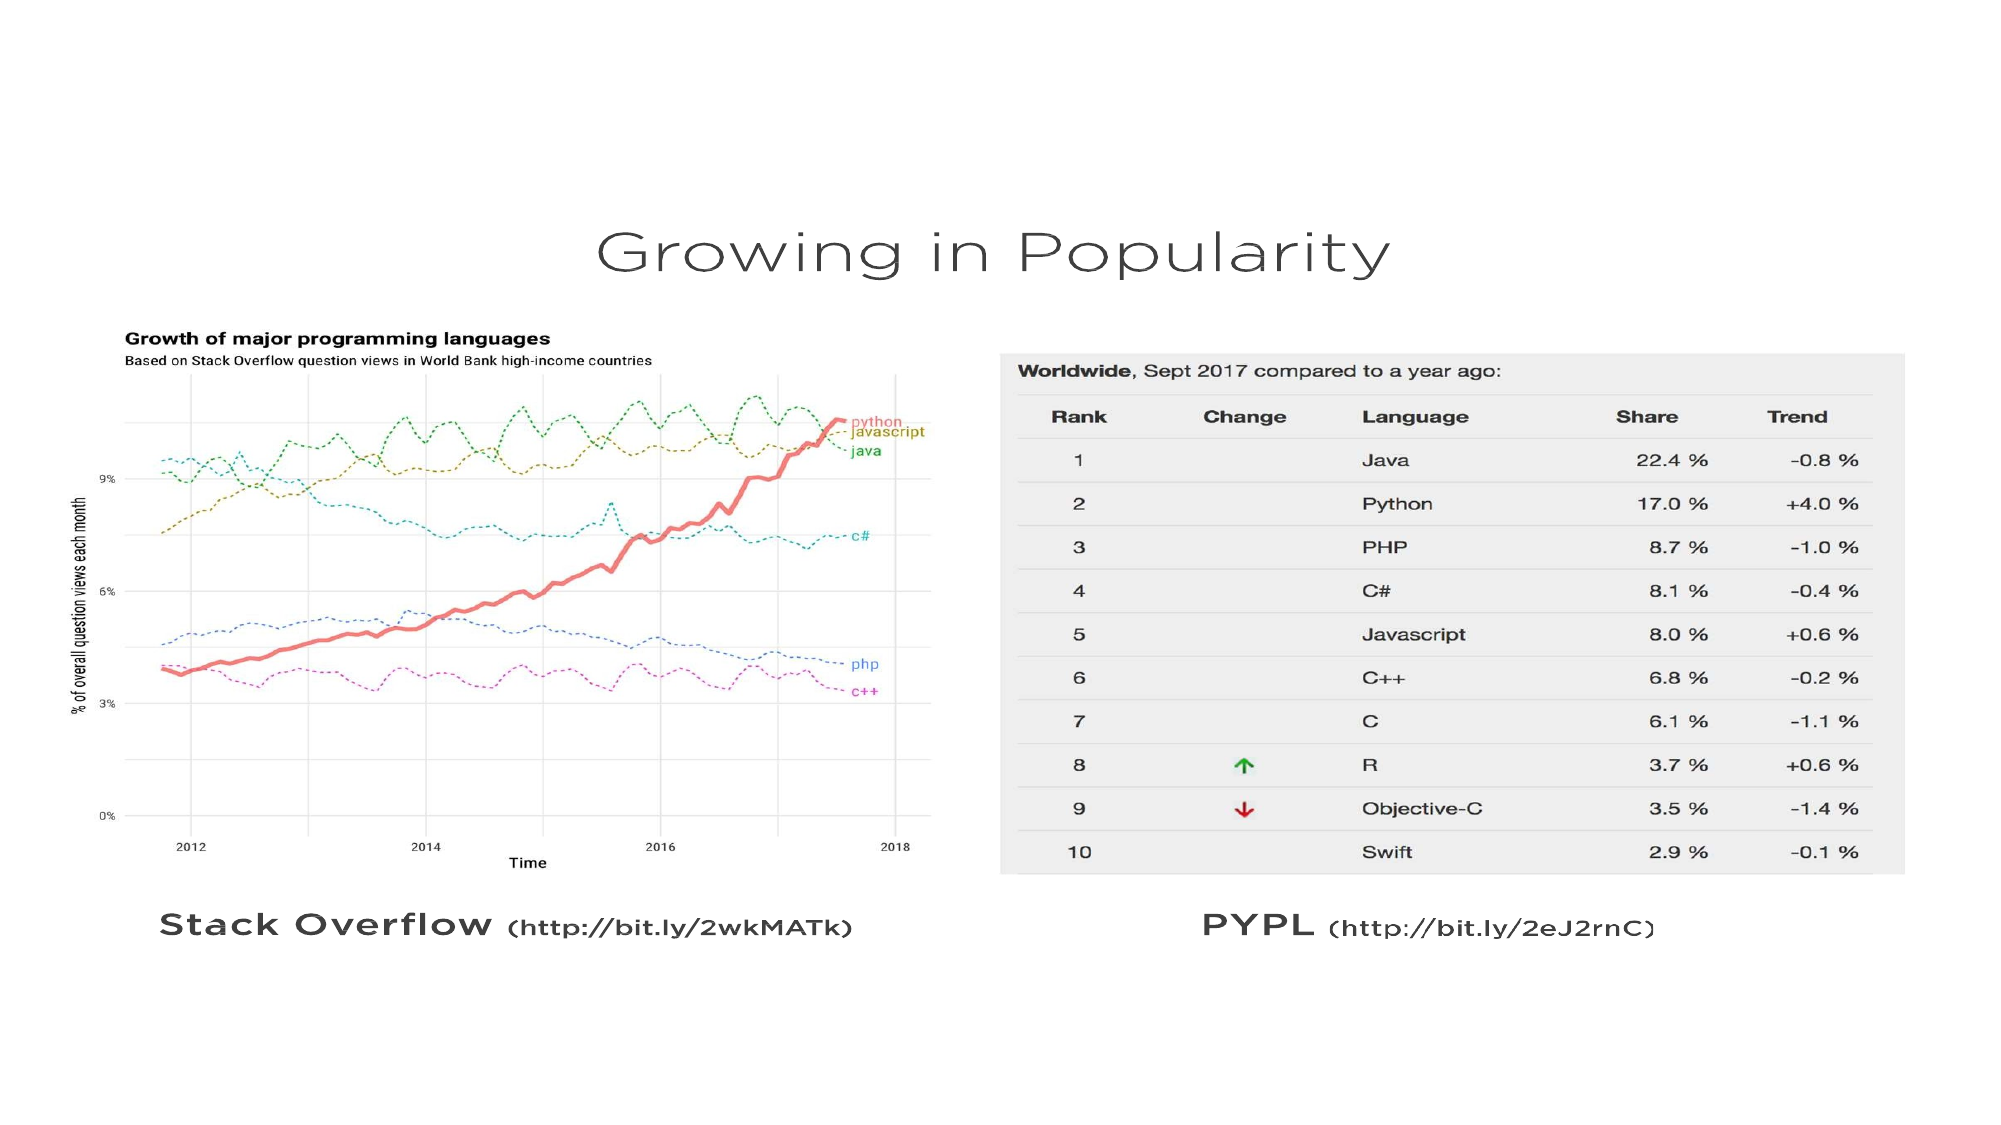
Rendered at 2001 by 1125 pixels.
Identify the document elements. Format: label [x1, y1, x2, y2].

text_box [67, 329, 935, 870]
text_box [1068, 242, 1108, 272]
text_box [934, 243, 939, 272]
text_box [331, 918, 354, 936]
text_box [1204, 913, 1227, 936]
text_box [1231, 242, 1265, 272]
text_box [1022, 232, 1061, 272]
text_box [670, 923, 687, 939]
text_box [550, 920, 561, 936]
text_box [729, 243, 787, 272]
text_box [1322, 234, 1346, 272]
text_box [658, 242, 680, 272]
text_box [187, 914, 201, 936]
text_box [1264, 913, 1288, 936]
text_box [1307, 243, 1312, 272]
text_box [159, 913, 183, 936]
text_box [458, 918, 492, 936]
text_box [1216, 231, 1220, 272]
text_box [762, 920, 783, 936]
text_box [598, 918, 615, 938]
text_box [420, 912, 426, 935]
text_box [718, 923, 742, 936]
text_box [953, 242, 986, 272]
text_box [1351, 243, 1391, 281]
text_box [1329, 918, 1654, 939]
text_box [205, 918, 226, 936]
text_box [538, 920, 549, 936]
text_box [798, 243, 803, 272]
text_box [1277, 242, 1298, 272]
text_box [508, 919, 519, 939]
text_box [999, 352, 1906, 875]
text_box [744, 919, 759, 936]
text_box [700, 919, 716, 936]
text_box [356, 918, 379, 936]
text_box [231, 918, 253, 936]
text_box [401, 912, 416, 935]
text_box [1119, 242, 1159, 280]
text_box [521, 919, 536, 936]
text_box [598, 232, 646, 272]
text_box [817, 242, 850, 272]
text_box [295, 913, 327, 936]
text_box [805, 920, 823, 936]
text_box [635, 919, 640, 936]
text_box [431, 918, 456, 936]
text_box [1168, 243, 1202, 272]
text_box [563, 923, 580, 939]
text_box [587, 918, 605, 938]
text_box [642, 920, 653, 936]
text_box [257, 912, 279, 935]
text_box [684, 242, 724, 272]
text_box [785, 920, 807, 936]
text_box [825, 919, 852, 939]
text_box [616, 919, 633, 936]
text_box [384, 918, 398, 935]
text_box [663, 919, 668, 936]
text_box [1230, 913, 1259, 936]
text_box [1293, 913, 1314, 936]
text_box [684, 918, 701, 938]
text_box [860, 242, 899, 281]
